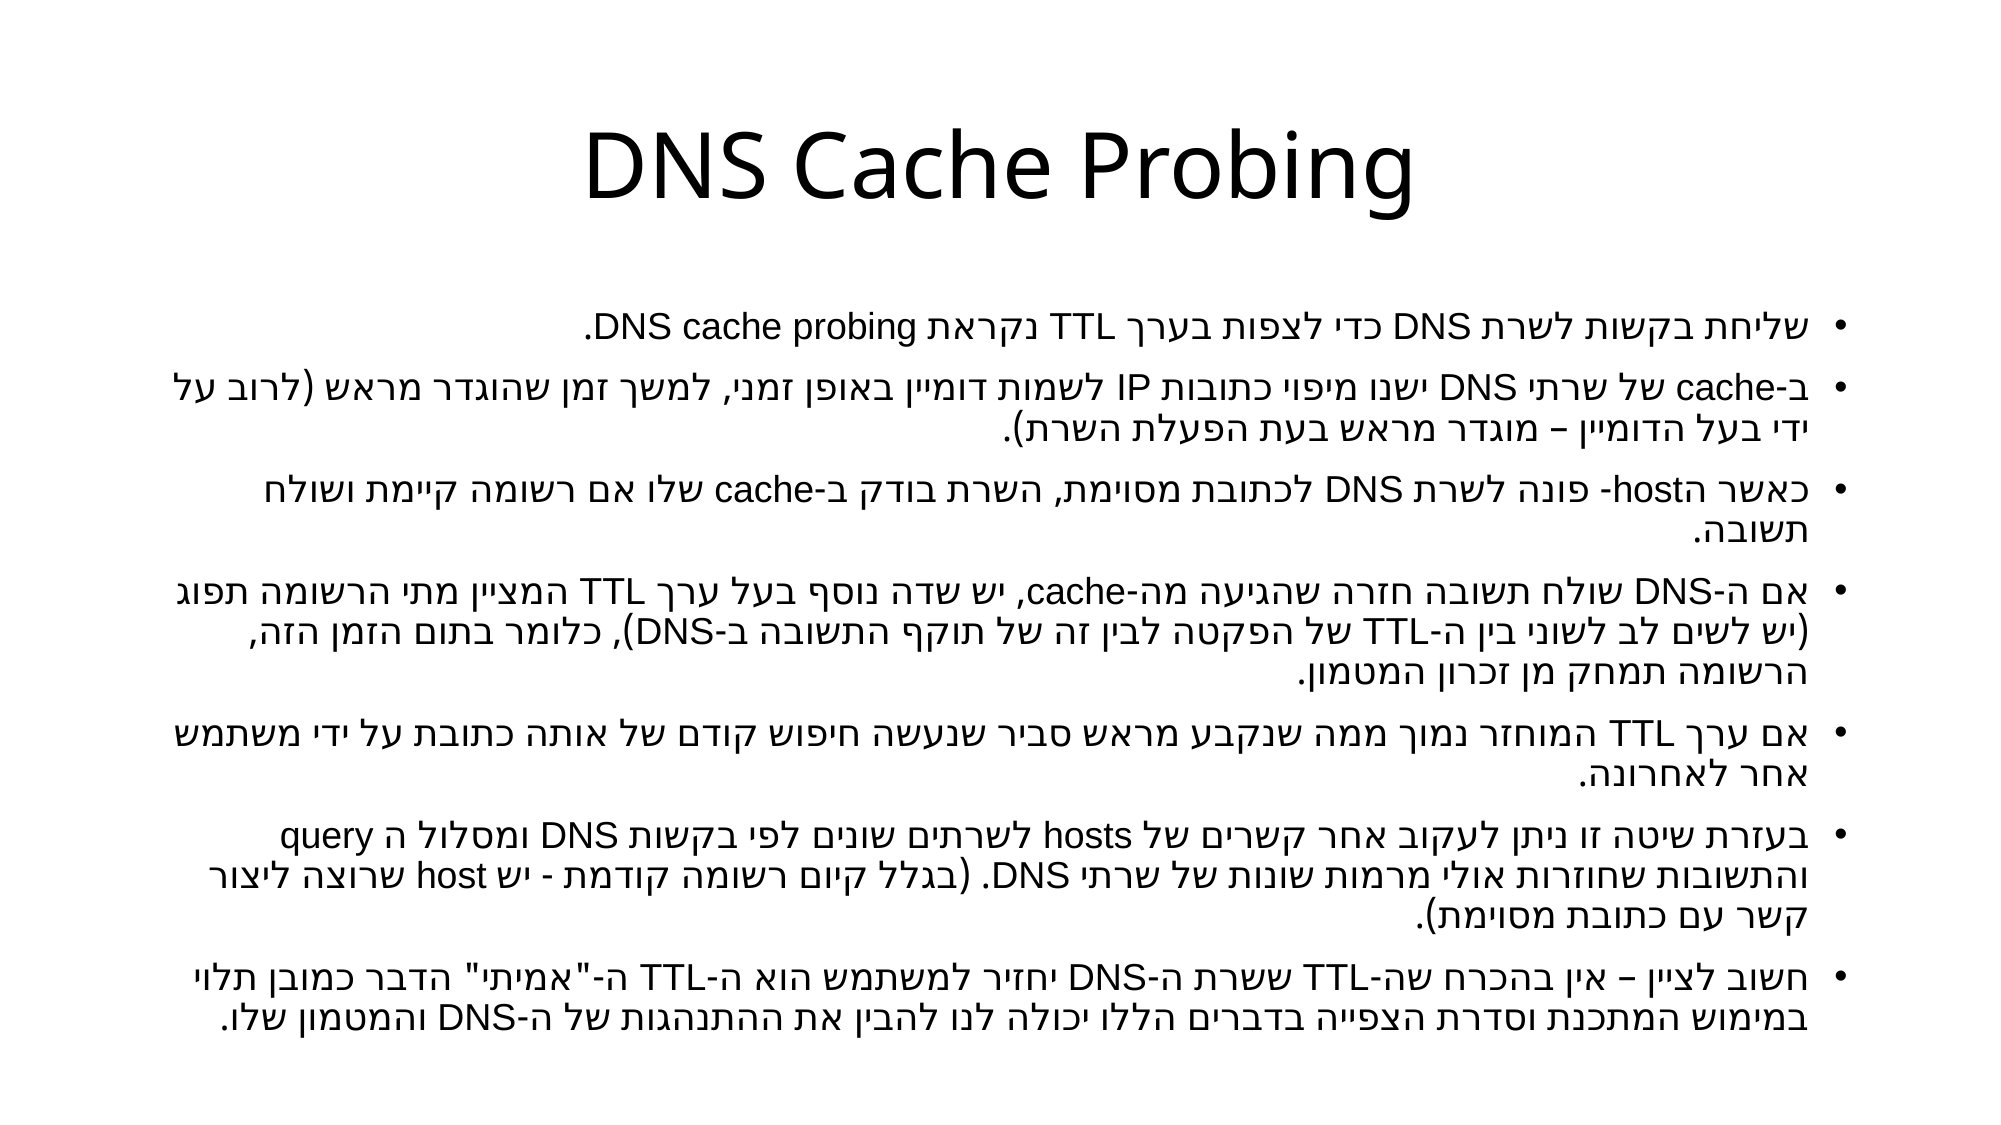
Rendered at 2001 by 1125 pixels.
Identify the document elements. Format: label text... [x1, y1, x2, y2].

list שליחת בקשות לשרת DNS כדי לצפות בערך TTL נקראת DNS cache probing. ב-cache של שרתי DNS ישנו מיפוי כתובות IP לשמות דומיין באופן זמני, למשך זמן שהוגדר מראש (לרוב על ידי בעל הדומיין – מוגדר מראש בעת הפעלת השרת). כאשר הhost- פונה לשרת DNS לכתובת מסוימת, השרת בודק ב-cache שלו אם רשומה קיימת ושולח תשובה. אם ה-DNS שולח תשובה חזרה שהגיעה מה-cache, יש שדה נוסף בעל ערך TTL המציין מתי הרשומה תפוג (יש לשים לב לשוני בין ה-TTL של הפקטה לבין זה של תוקף התשובה ב-DNS), כלומר בתום הזמן הזה, הרשומה תמחק מן זכרון המטמון. אם ערך TTL המוחזר נמוך ממה שנקבע מראש סביר שנעשה חיפוש קודם של אותה כתובת על ידי משתמש אחר לאחרונה. בעזרת שיטה זו ניתן לעקוב אחר קשרים של hosts לשרתים שונים לפי בקשות DNS ומסלול ה query והתשובות שחוזרות אולי מרמות שונות של שרתי DNS. (בגלל קיום רשומה קודמת - יש host שרוצה ליצור קשר עם כתובת מסוימת). חשוב לציין – אין בהכרח שה-TTL ששרת ה-DNS יחזיר למשתמש הוא ה-TTL ה-"אמיתי" הדבר כמובן תלוי במימוש המתכנת וסדרת הצפייה בדברים הללו יכולה לנו להבין את ההתנהגות של ה-DNS והמטמון שלו. [137, 299, 1863, 1066]
title DNS Cache Probing [137, 59, 1863, 278]
